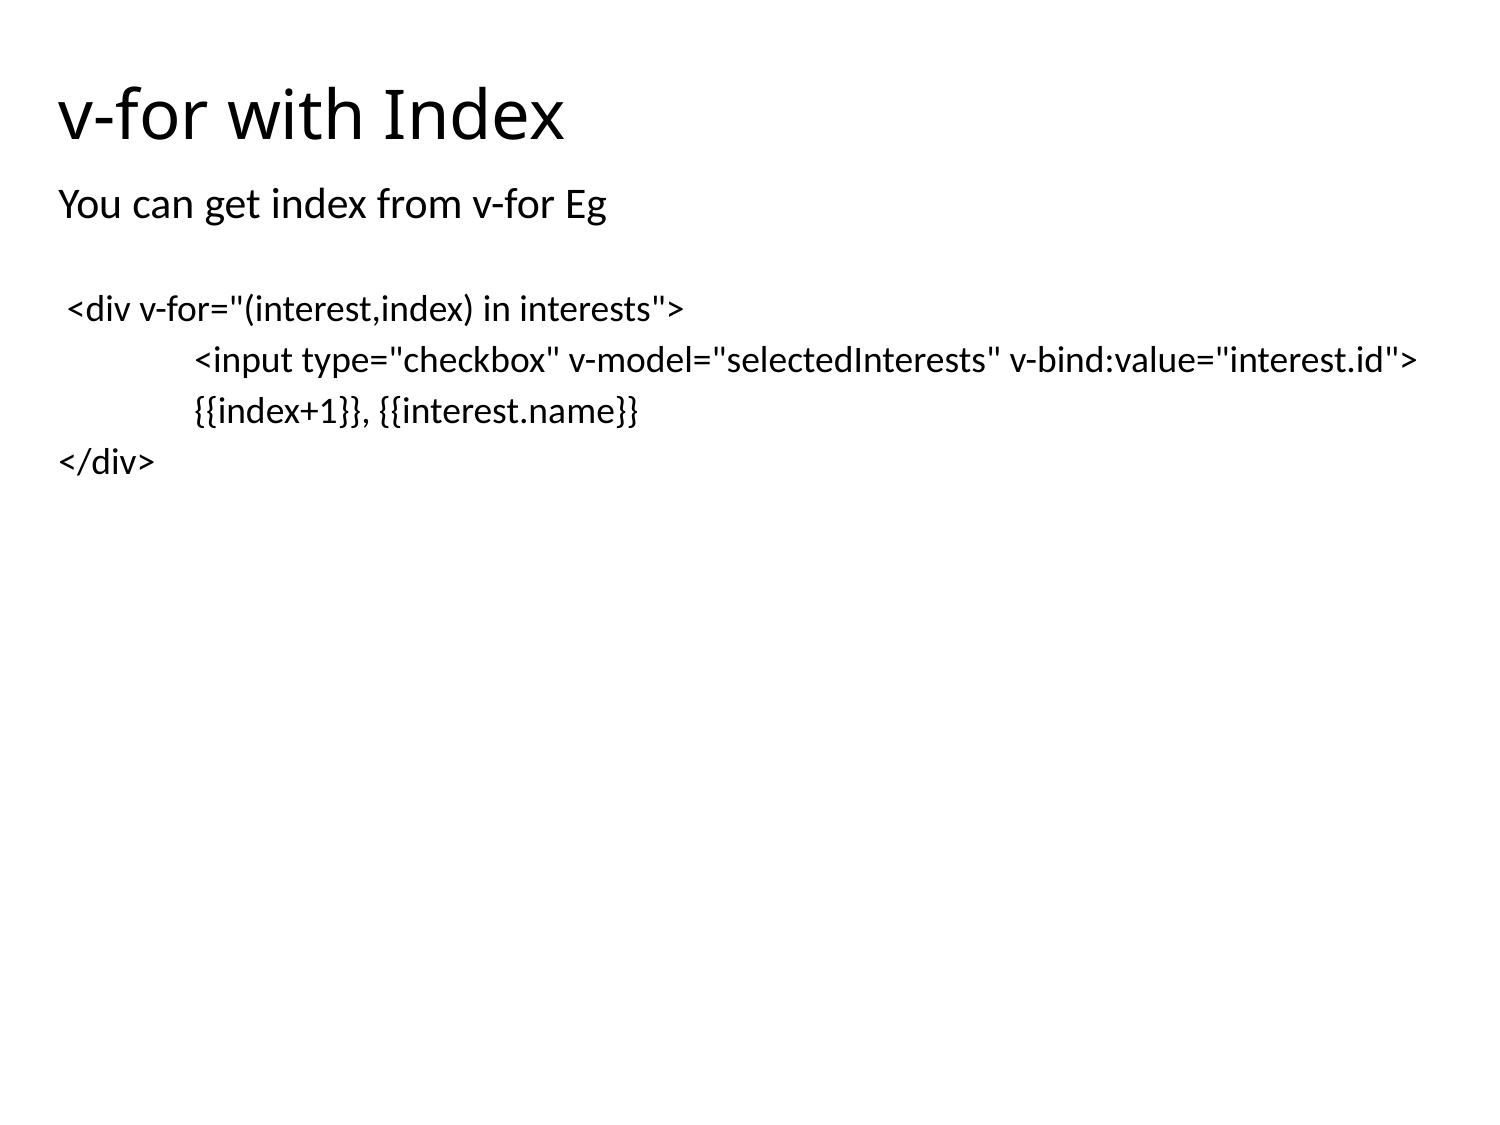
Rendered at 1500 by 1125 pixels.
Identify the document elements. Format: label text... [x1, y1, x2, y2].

title v-for with Index [43, 61, 1349, 173]
list You can get index from v-for Eg <div v-for="(interest,index) in interests"> <input type="checkbox" v-model="selectedInterests" v-bind:value="interest.id"> {{index+1}}, {{interest.name}} </div> [43, 173, 1469, 1114]
